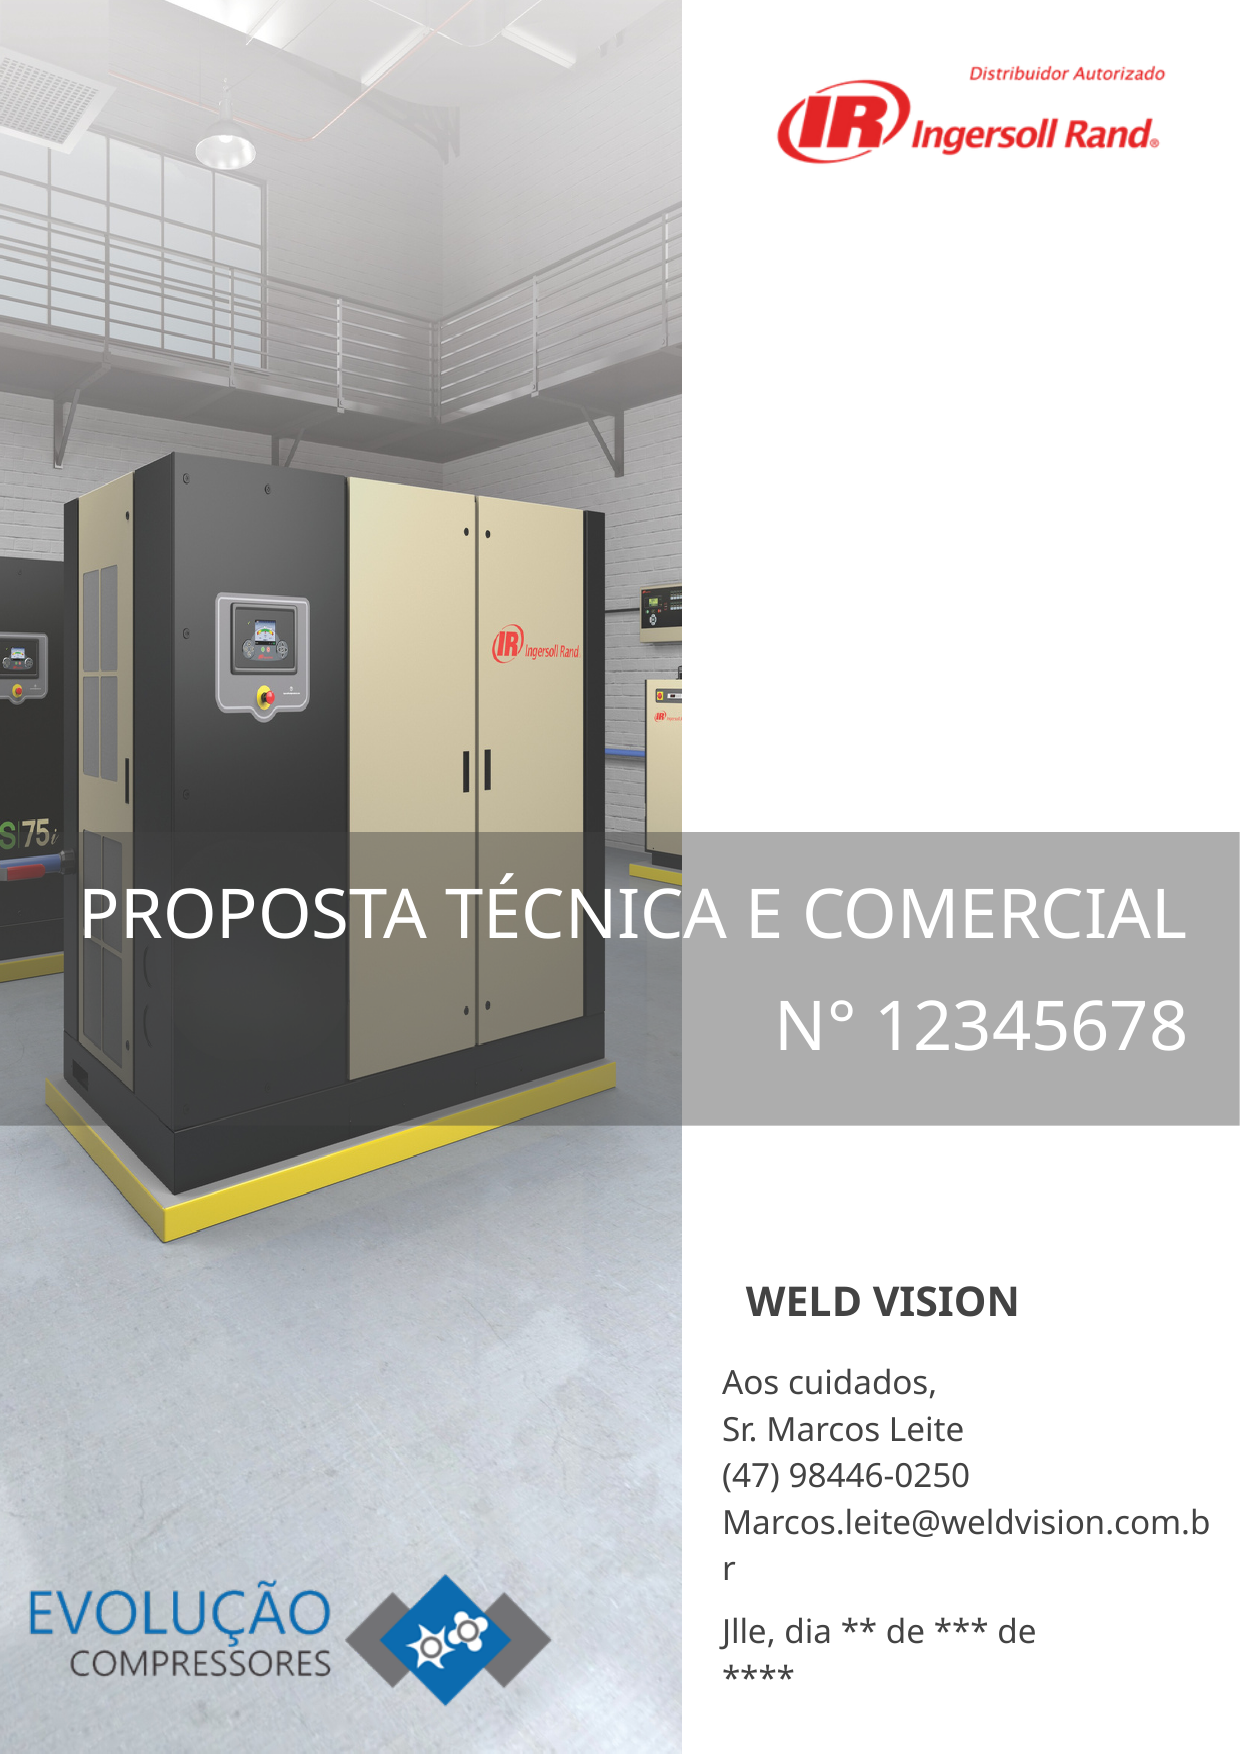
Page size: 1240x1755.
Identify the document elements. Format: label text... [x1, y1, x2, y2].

text_box WELD VISION [597, 1266, 1168, 1325]
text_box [0, 831, 1240, 1126]
text_box Aos cuidados, Sr. Marcos Leite (47) 98446-0250 Marcos.leite@weldvision.com.br [722, 1354, 1223, 1588]
text_box [0, 1134, 682, 1754]
text_box [0, 0, 682, 830]
text_box [17, 1568, 556, 1713]
text_box [722, 17, 1223, 208]
text_box Jlle, dia ** de *** de **** [722, 1603, 1117, 1697]
